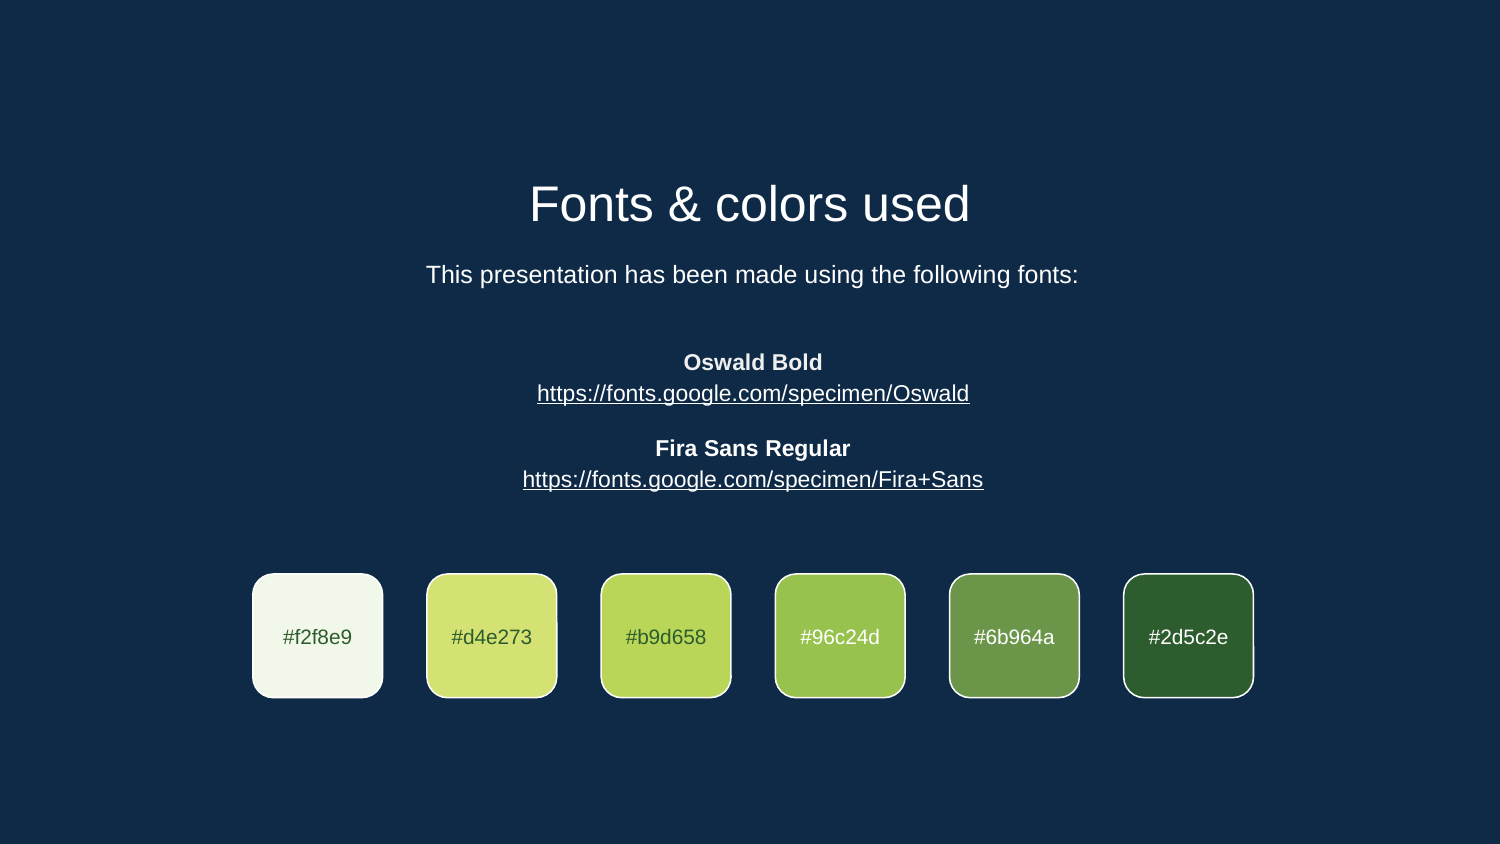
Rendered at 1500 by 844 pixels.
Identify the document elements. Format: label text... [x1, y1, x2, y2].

title Fonts & colors used [171, 156, 1328, 236]
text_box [252, 573, 1254, 698]
list This presentation has been made using the following fonts: [175, 239, 1332, 312]
list Oswald Bold https://fonts.google.com/specimen/Oswald Fira Sans Regular https://fonts.google.com/specimen/Fira+Sans [175, 314, 1332, 521]
